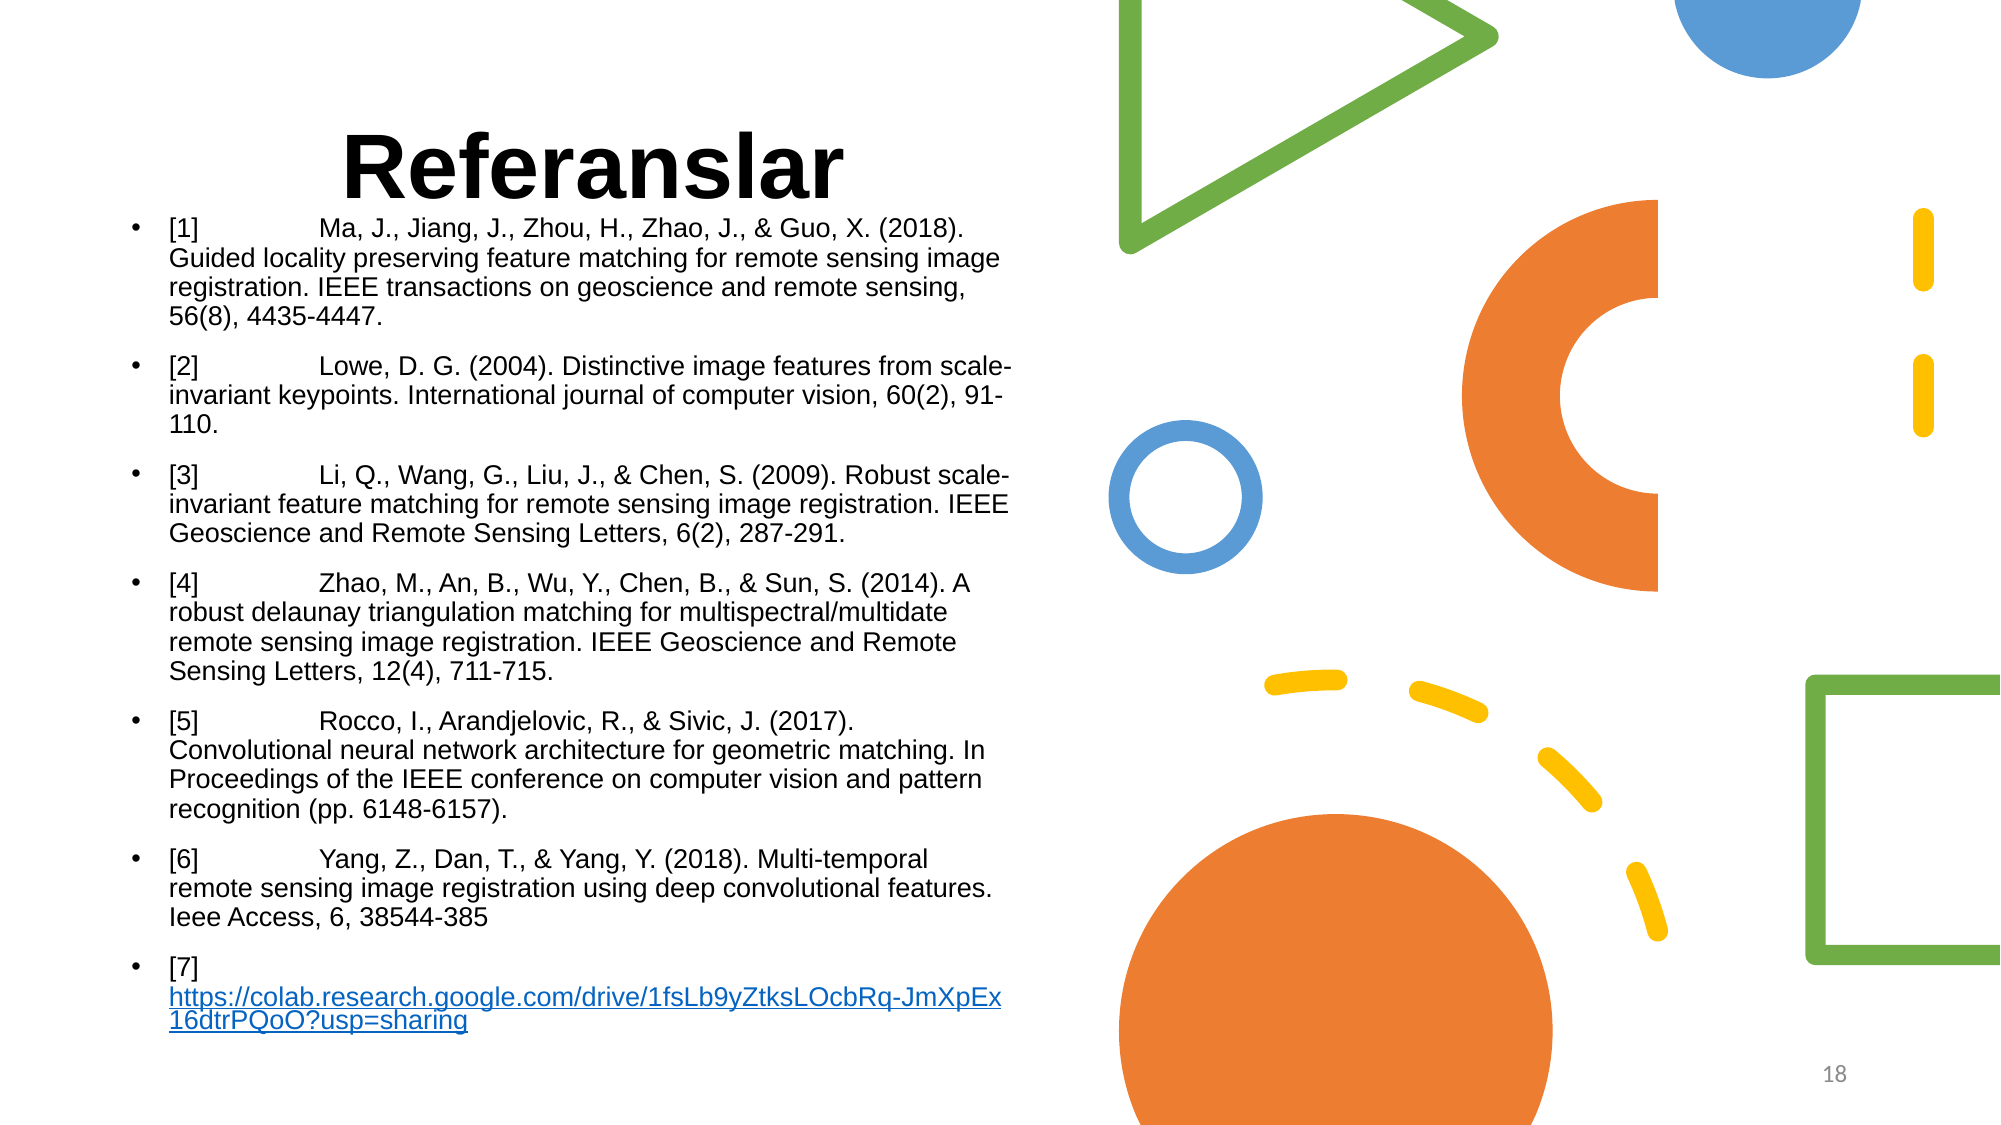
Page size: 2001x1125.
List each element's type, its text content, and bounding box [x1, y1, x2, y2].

slide_number 18 [1604, 1042, 1863, 1103]
title Referanslar [137, 59, 1050, 278]
text_box [1805, 674, 2000, 966]
text_box [0, 0, 2000, 1125]
list [1] Ma, J., Jiang, J., Zhou, H., Zhao, J., & Guo, X. (2018). Guided locality preserving feature matching for remote sensing image registration. IEEE transactions on geoscience and remote sensing, 56(8), 4435-4447. [2] Lowe, D. G. (2004). Distinctive image features from scale-invariant keypoints. International journal of computer vision, 60(2), 91-110. [3] Li, Q., Wang, G., Liu, J., & Chen, S. (2009). Robust scale-invariant feature matching for remote sensing image registration. IEEE Geoscience and Remote Sensing Letters, 6(2), 287-291. [4] Zhao, M., An, B., Wu, Y., Chen, B., & Sun, S. (2014). A robust delaunay triangulation matching for multispectral/multidate remote sensing image registration. IEEE Geoscience and Remote Sensing Letters, 12(4), 711-715. [5] Rocco, I., Arandjelovic, R., & Sivic, J. (2017). Convolutional neural network architecture for geometric matching. In Proceedings of the IEEE conference on computer vision and pattern recognition (pp. 6148-6157). [6] Yang, Z., Dan, T., & Yang, Y. (2018). Multi-temporal remote sensing image registration using deep convolutional features. Ieee Access, 6, 38544-385 [7] https://colab.research.google.com/drive/1fsLb9yZtksLOcbRq-JmXpEx16dtrPQoO?usp=sharing [116, 206, 1029, 1125]
text_box [1117, 429, 1254, 565]
text_box [1274, 679, 1664, 977]
text_box [1673, 0, 1862, 80]
text_box [1460, 198, 1659, 593]
text_box [1118, 0, 1499, 255]
text_box [1117, 813, 1554, 1125]
